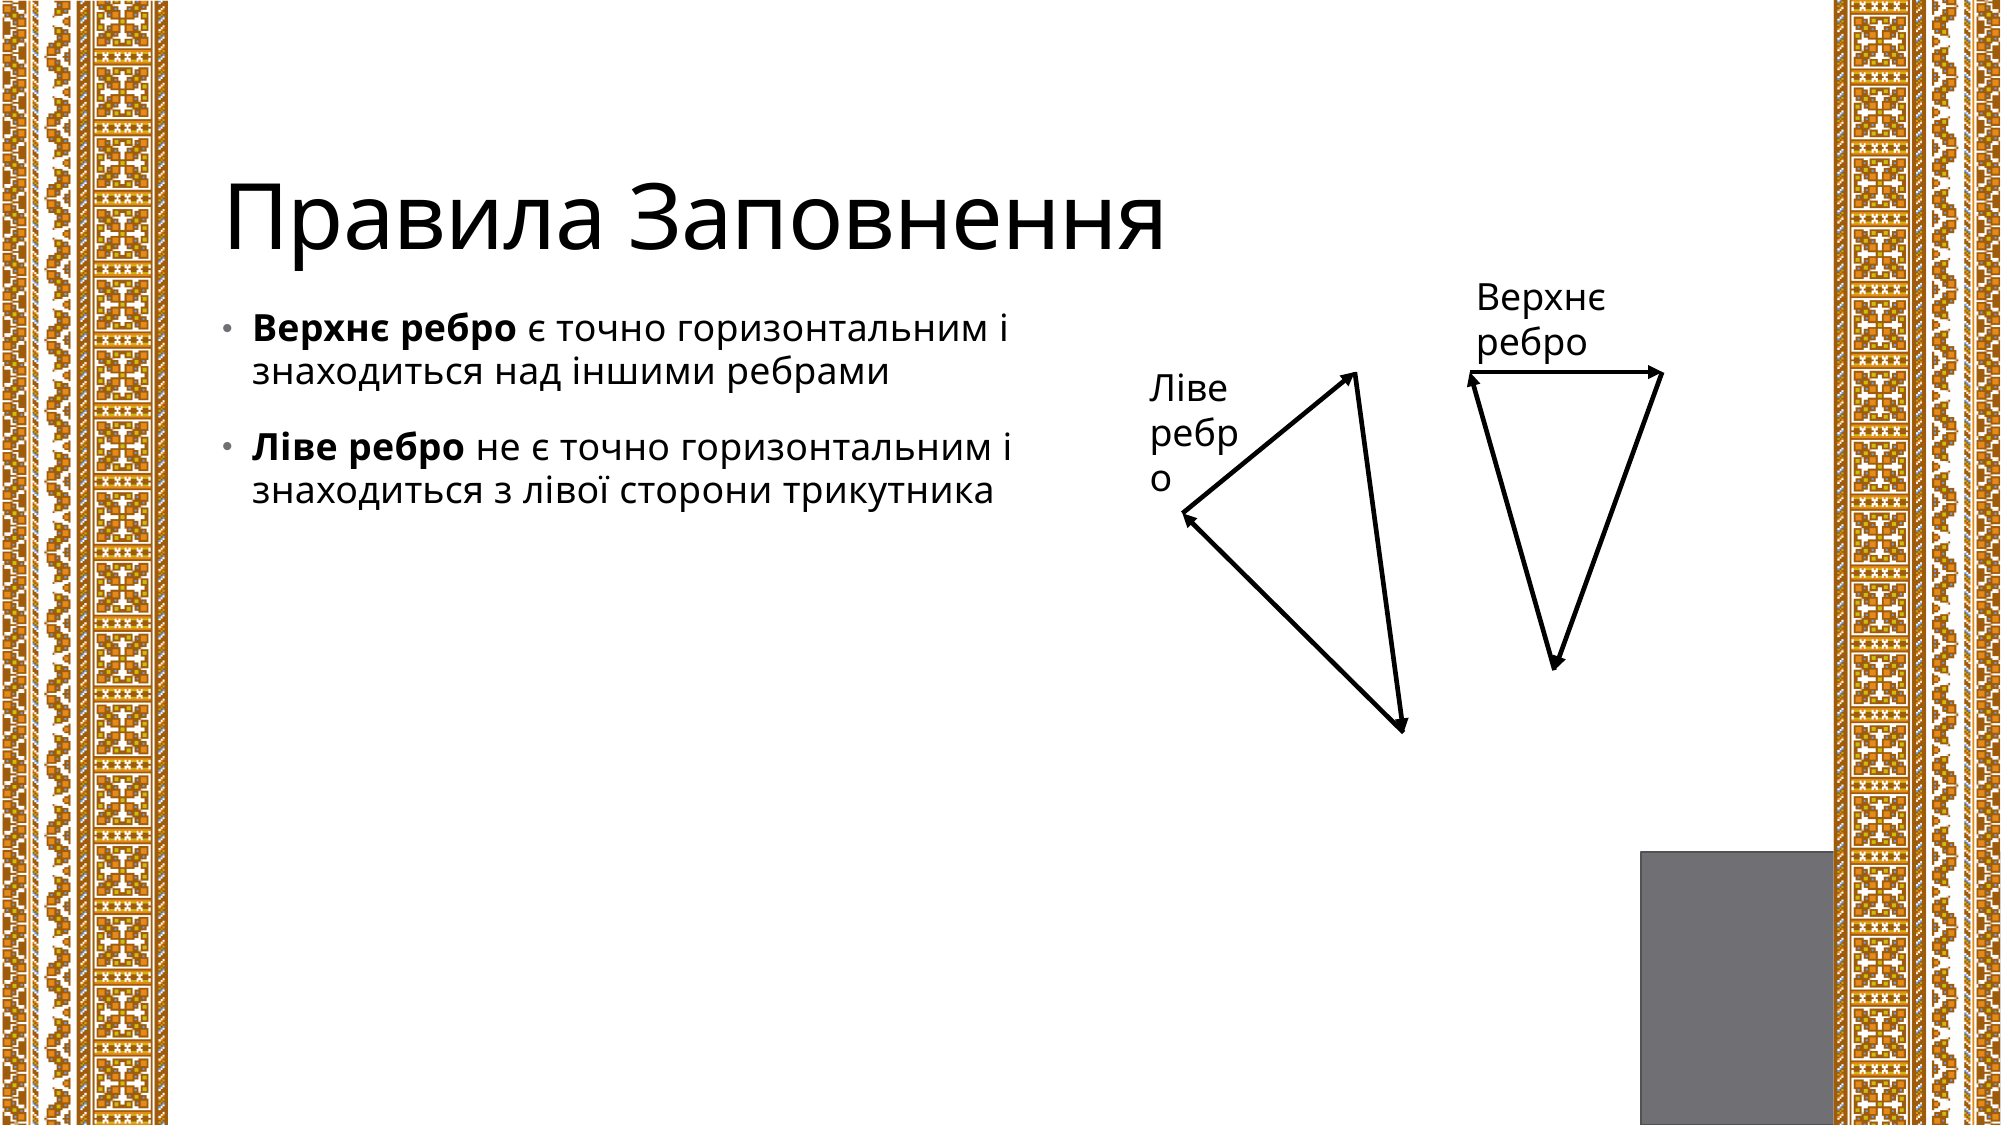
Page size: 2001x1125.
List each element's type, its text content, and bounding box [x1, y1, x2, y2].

text_box Верхнє ребро [1461, 265, 1671, 371]
list Верхнє ребро є точно горизонтальним і знаходиться над іншими ребрами Ліве ребро не є точно горизонтальним і знаходиться з лівої сторони трикутника [206, 299, 1068, 629]
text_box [1182, 371, 1349, 509]
title Правила Заповнення [206, 60, 1797, 278]
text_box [1469, 371, 1555, 671]
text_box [1558, 371, 1663, 671]
picture [1834, 1, 2001, 1124]
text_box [1354, 371, 1404, 509]
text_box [1182, 513, 1404, 733]
picture [1, 2, 168, 1124]
text_box Ліве ребро [1134, 356, 1267, 507]
